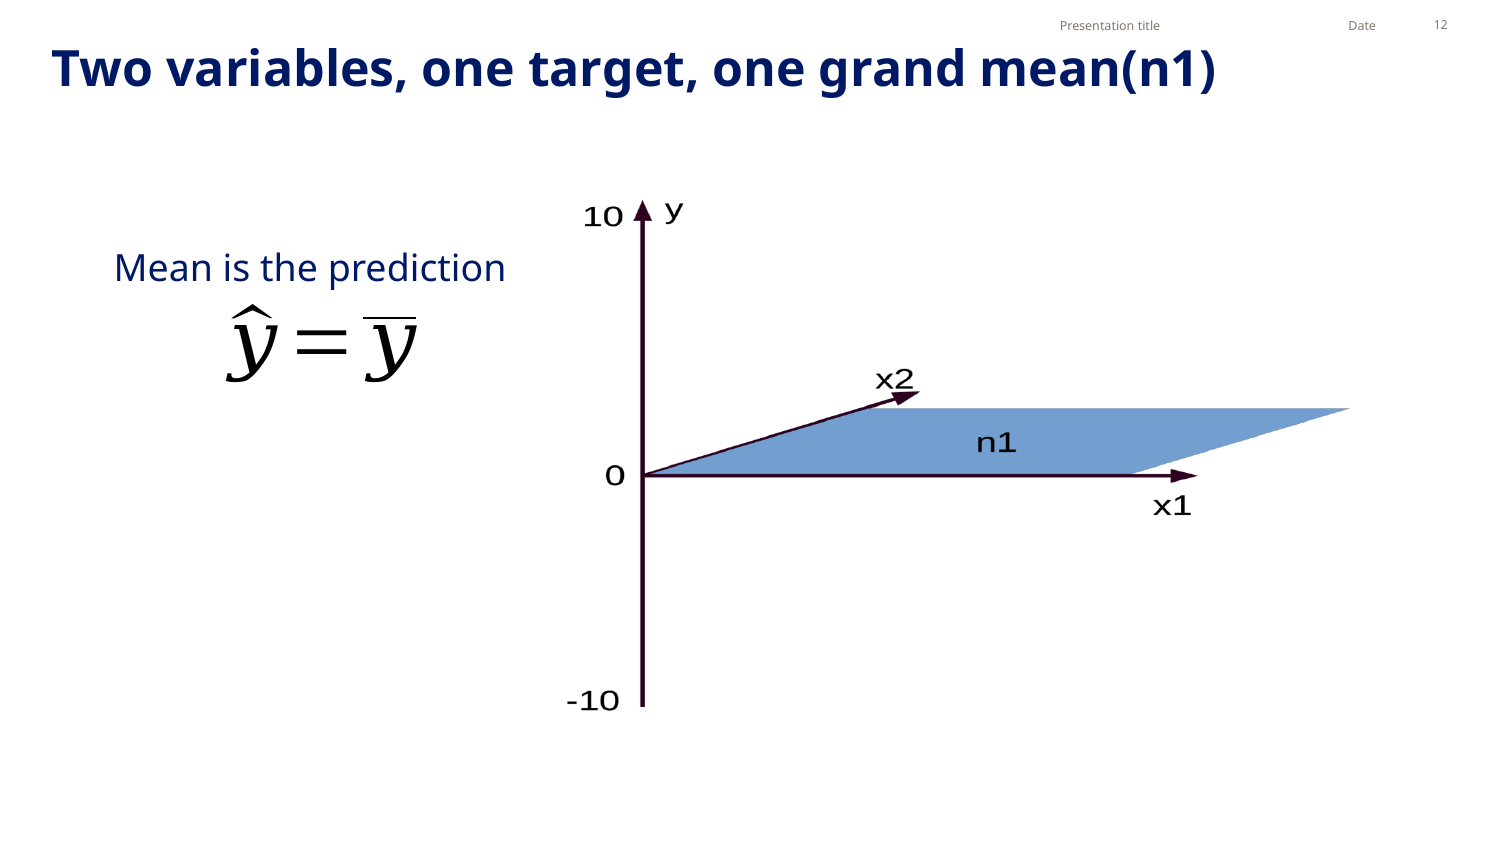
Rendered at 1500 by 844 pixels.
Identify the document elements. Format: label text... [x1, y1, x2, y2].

slide_number 12 [1396, 17, 1448, 34]
picture [535, 97, 1408, 804]
text_box Mean is the prediction [98, 236, 522, 297]
title Two variables, one target, one grand mean(n1) [51, 33, 1448, 99]
footer Presentation title [684, 17, 1161, 34]
slide_number Date [1178, 17, 1377, 34]
